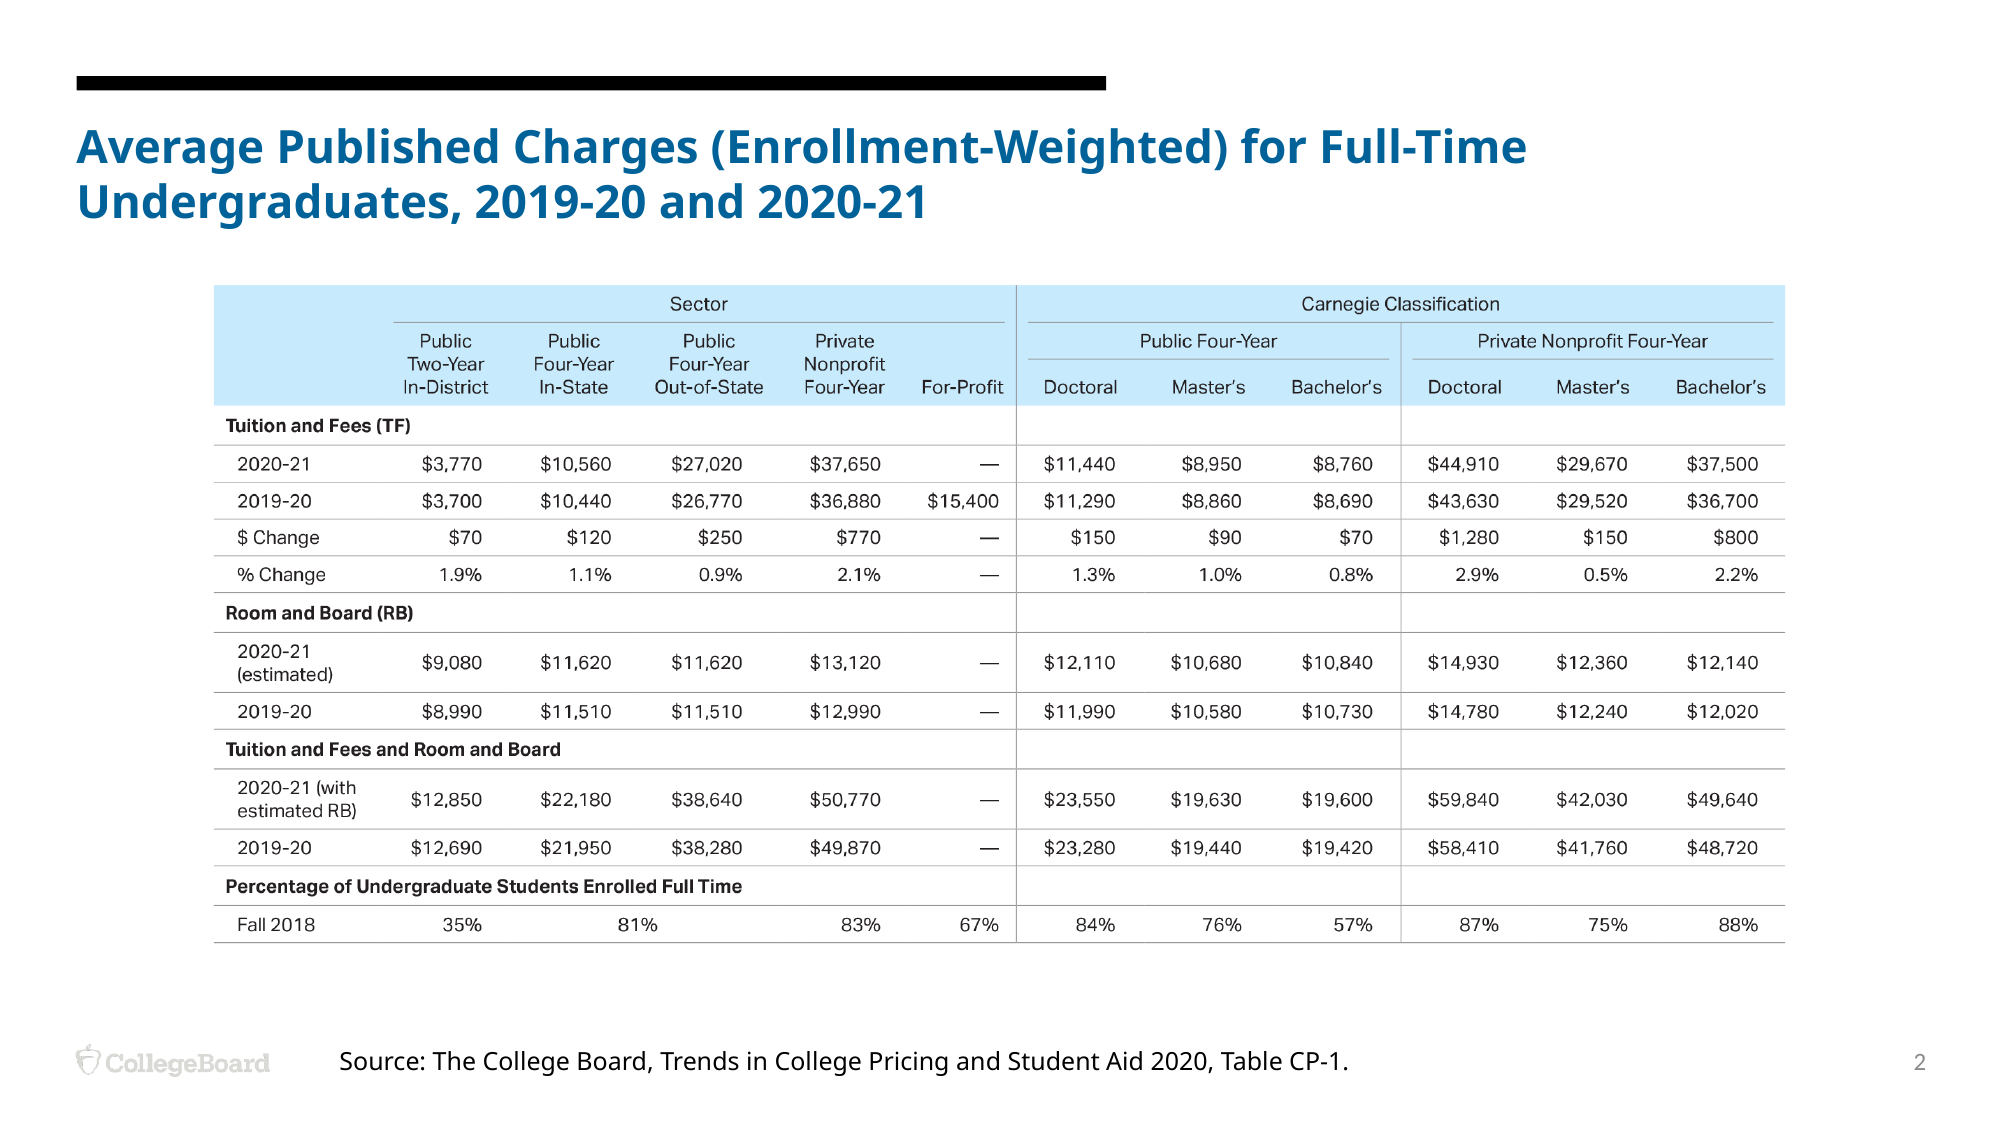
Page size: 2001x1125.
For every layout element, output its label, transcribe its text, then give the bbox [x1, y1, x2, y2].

picture [201, 273, 1799, 957]
text_box Source: The College Board, Trends in College Pricing and Student Aid 2020, Table CP-1. [324, 1037, 1366, 1083]
slide_number 2 [1474, 1030, 1942, 1091]
picture [67, 1028, 280, 1091]
list Average Published Charges (Enrollment-Weighted) for Full-Time Undergraduates, 2019-20 and 2020-21 [76, 80, 1571, 230]
